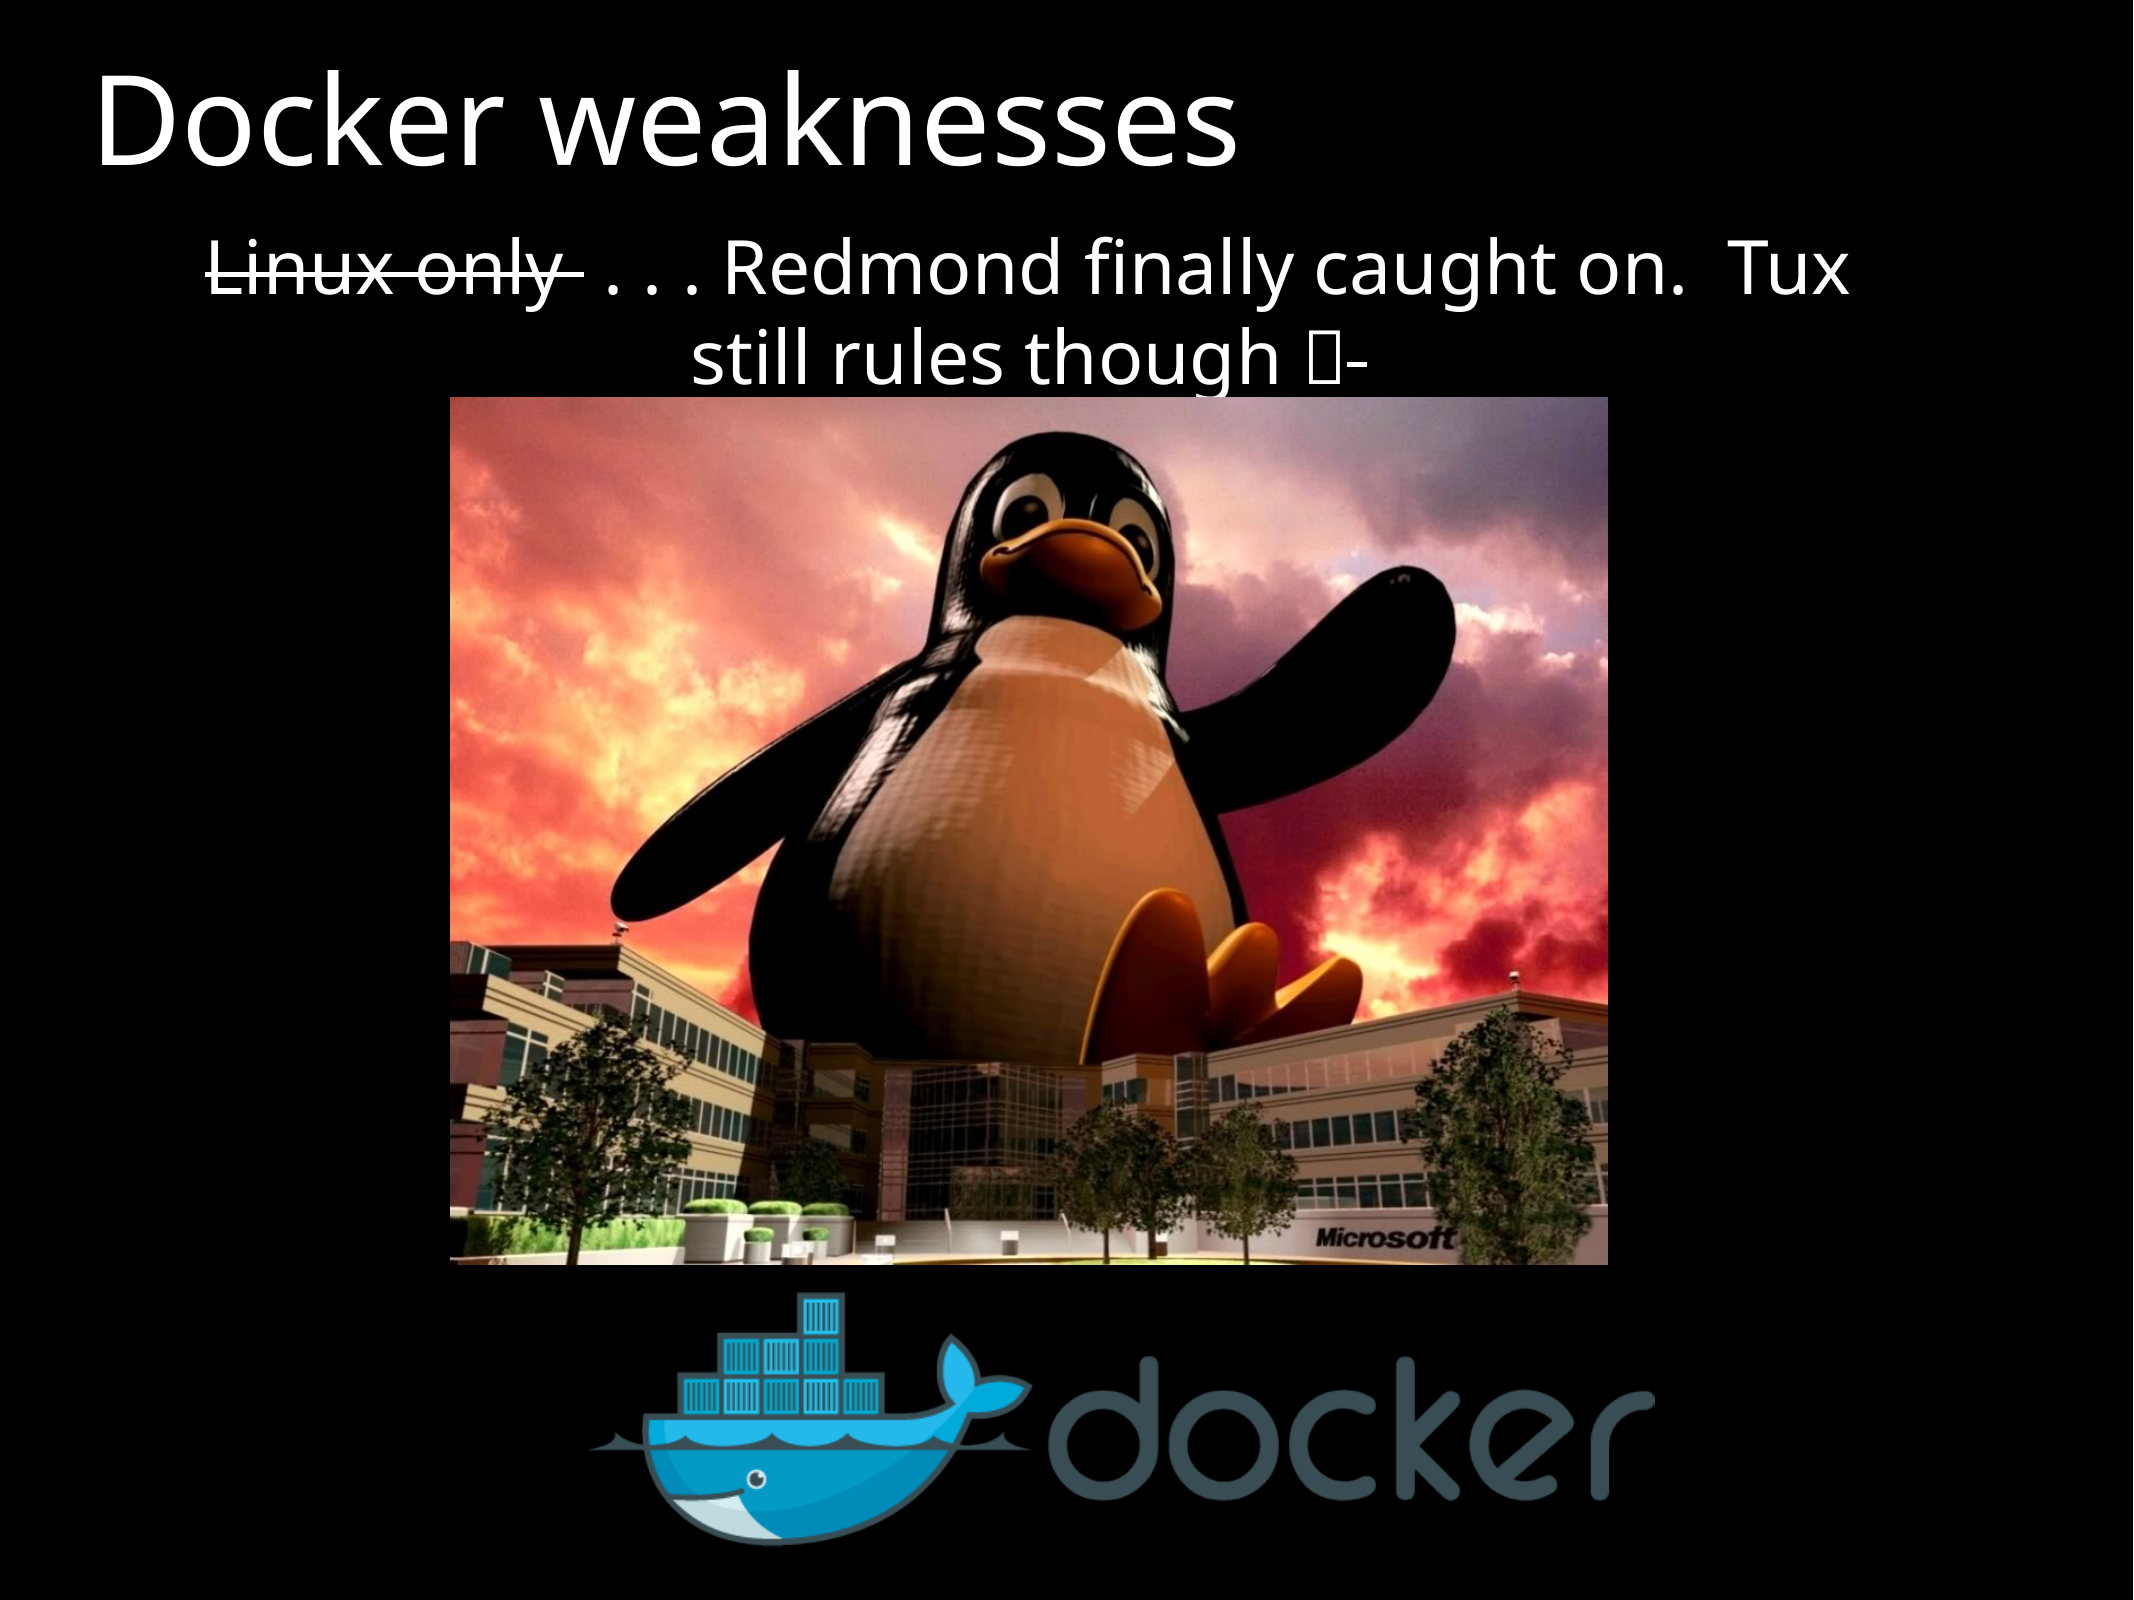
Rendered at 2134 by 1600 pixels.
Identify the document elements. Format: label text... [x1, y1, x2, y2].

picture [588, 1291, 1655, 1548]
text_box Linux only . . . Redmond finally caught on. Tux still rules though  [143, 211, 1914, 499]
text_box Docker weaknesses [0, 31, 1440, 199]
picture [450, 396, 1608, 1265]
